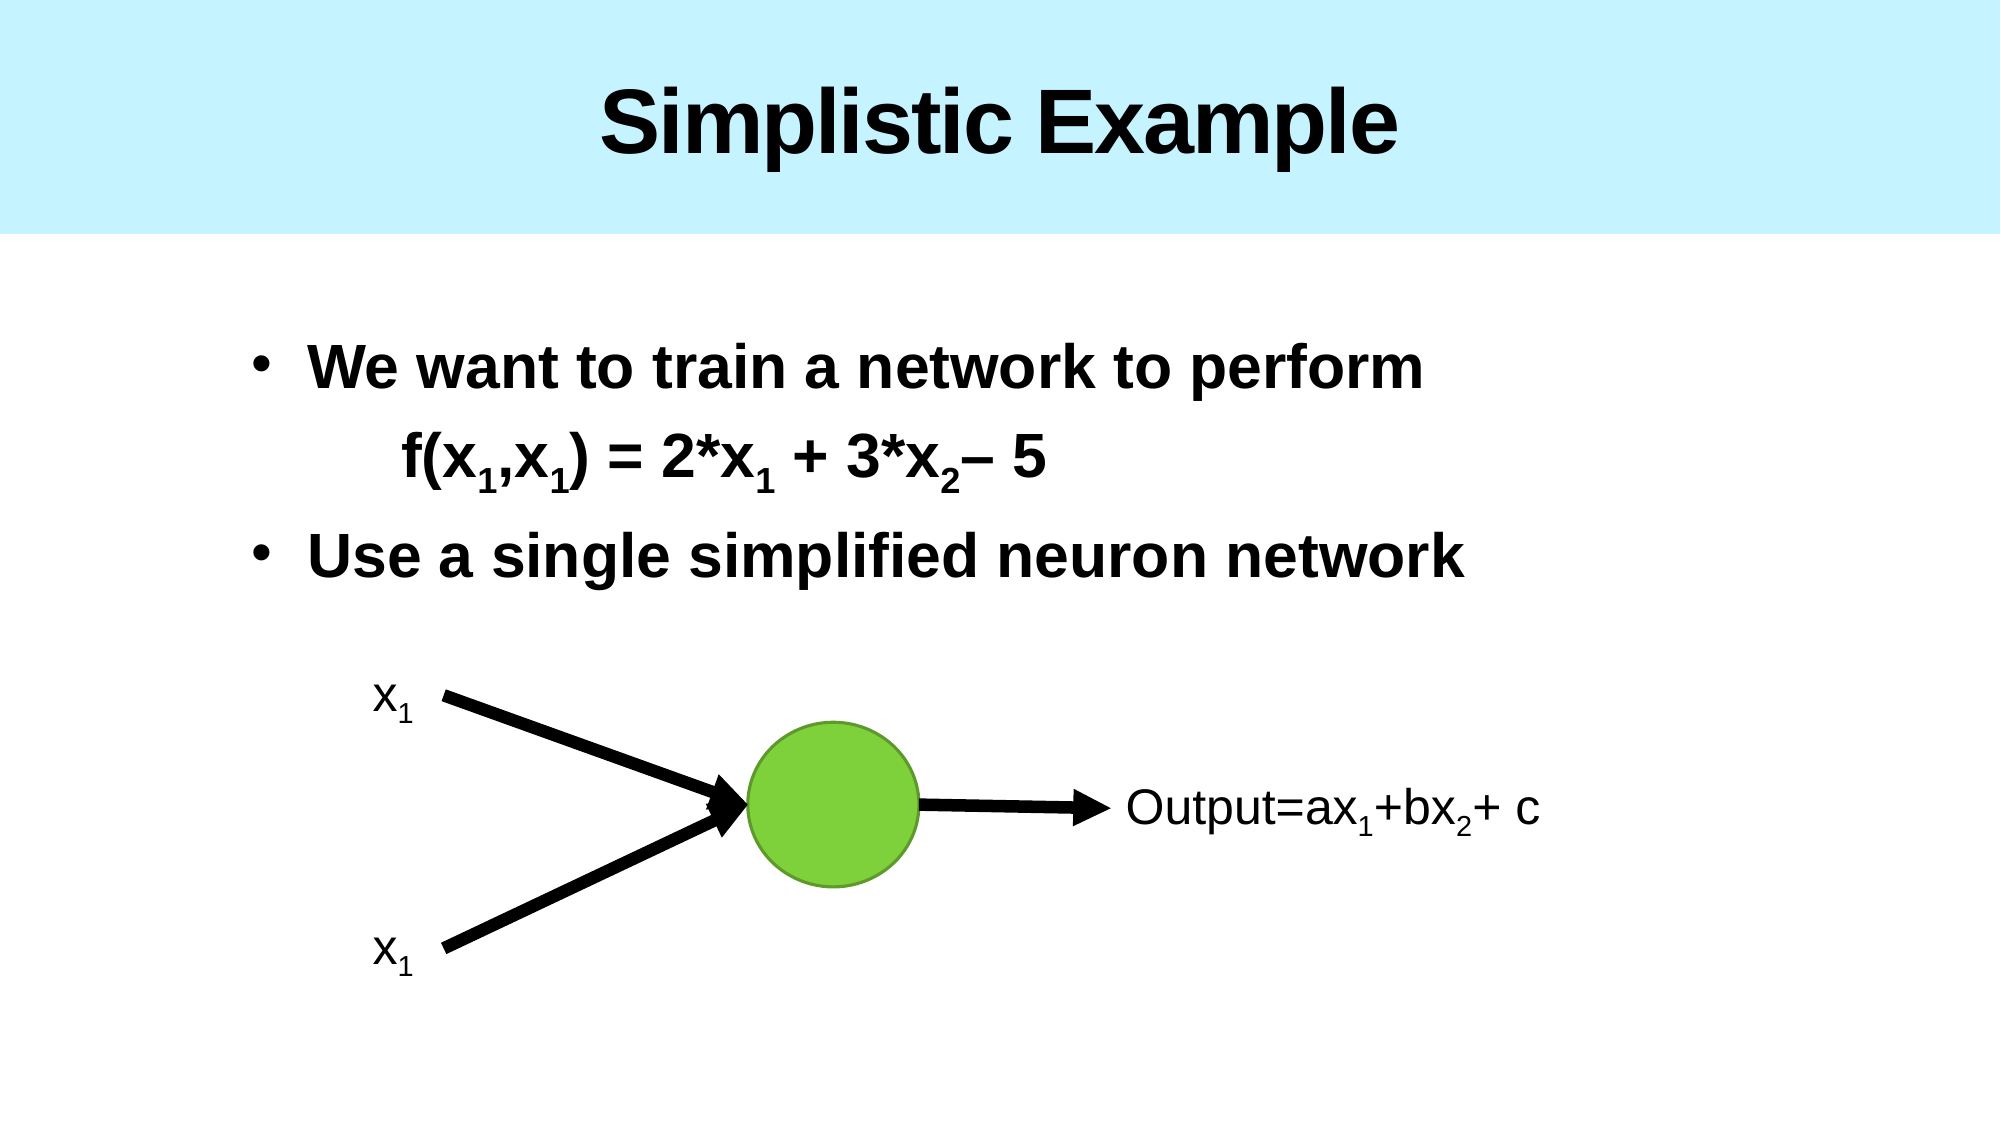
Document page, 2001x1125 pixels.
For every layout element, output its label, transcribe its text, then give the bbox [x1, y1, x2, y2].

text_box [357, 653, 1718, 984]
list We want to train a network to perform f(x1,x1) = 2*x1 + 3*x2– 5 Use a single simplified neuron network [225, 318, 1925, 1069]
title Simplistic Example [0, 0, 2000, 234]
